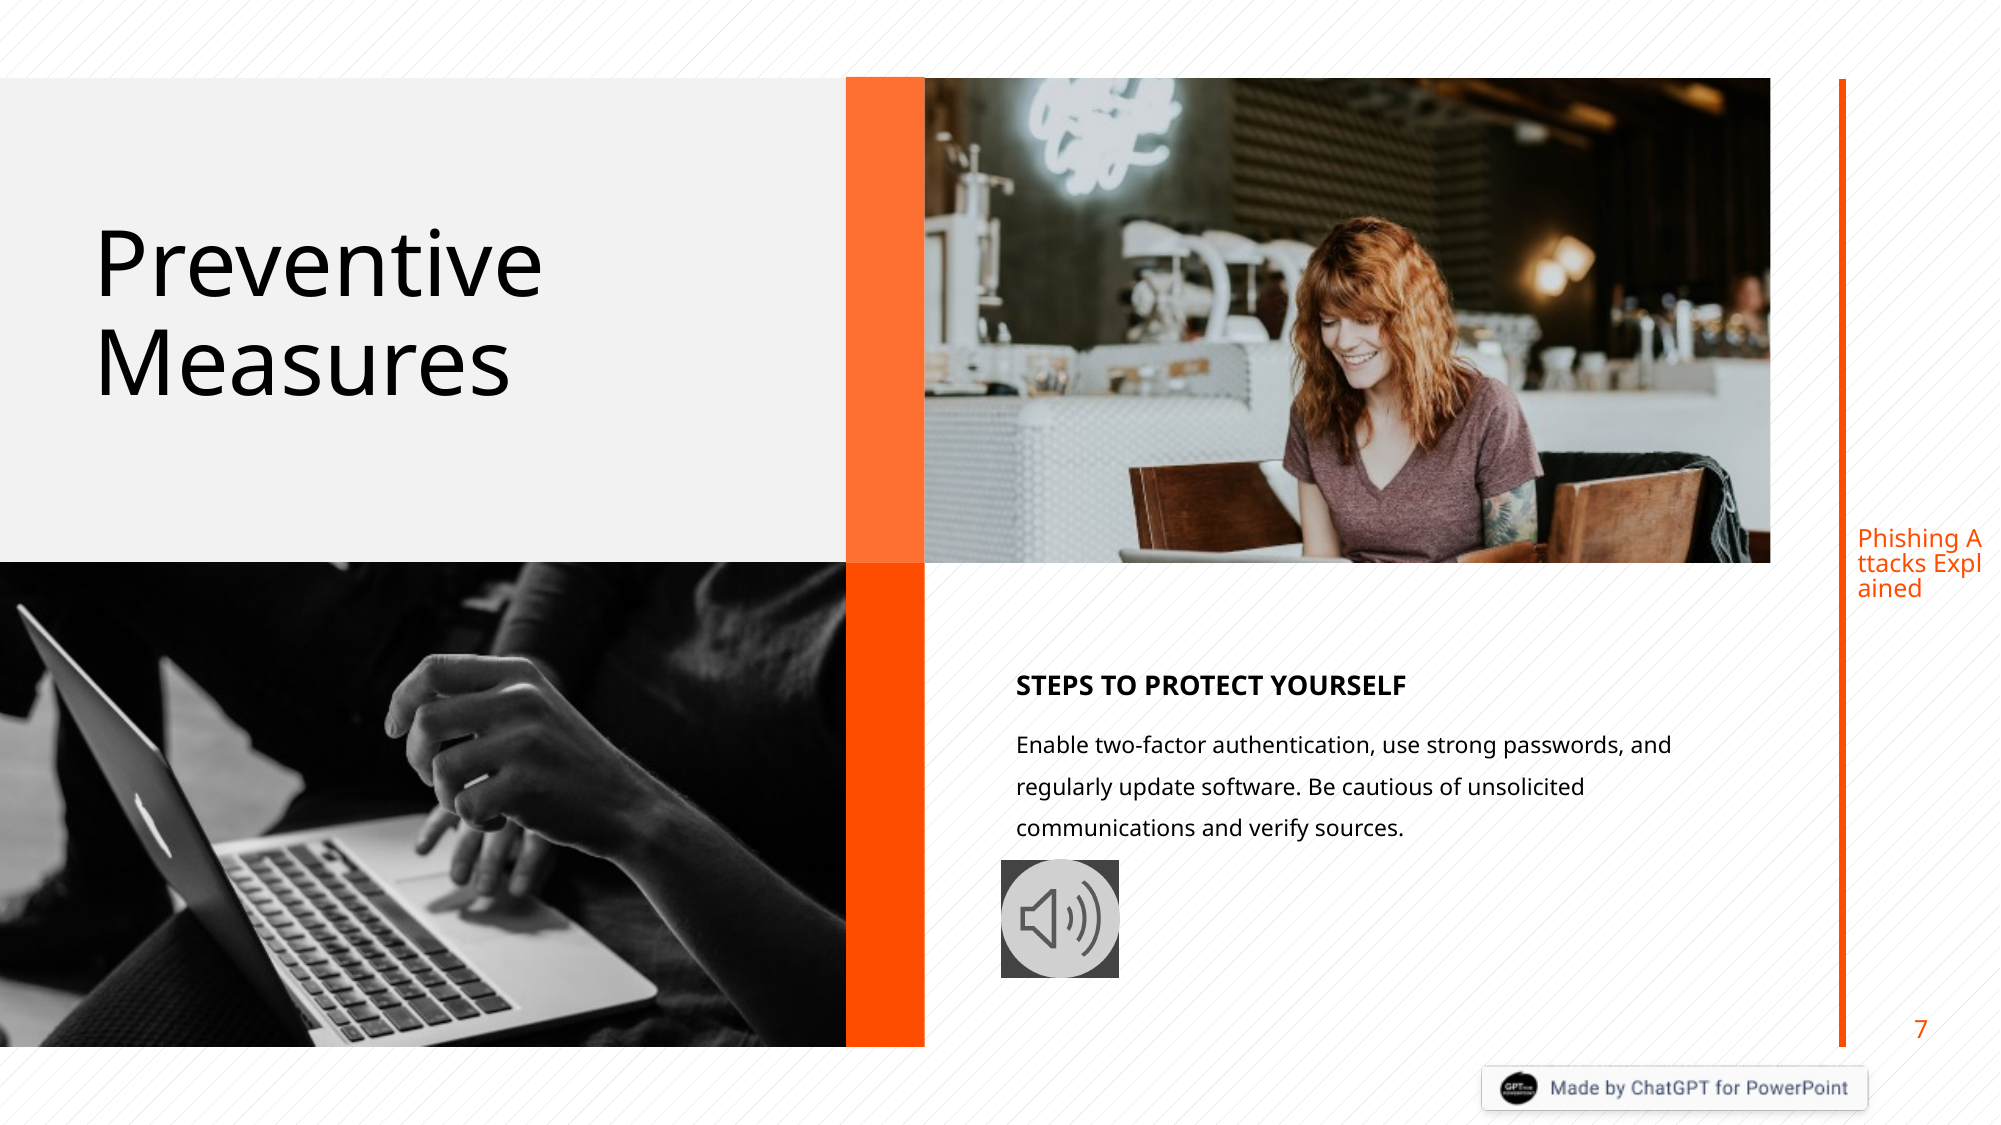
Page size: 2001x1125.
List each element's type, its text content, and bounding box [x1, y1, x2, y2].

picture [1466, 1052, 1884, 1125]
title Preventive Measures [78, 80, 838, 423]
list STEPS TO PROTECT YOURSELF [1001, 652, 1706, 707]
picture [924, 78, 1771, 563]
footer Phishing Attacks Explained [1842, 78, 2000, 1002]
picture [0, 562, 846, 1047]
list Enable two-factor authentication, use strong passwords, and regularly update software. Be cautious of unsolicited communications and verify sources. [1001, 717, 1706, 1039]
picture [1000, 858, 1120, 979]
slide_number 7 [1842, 1010, 2000, 1056]
